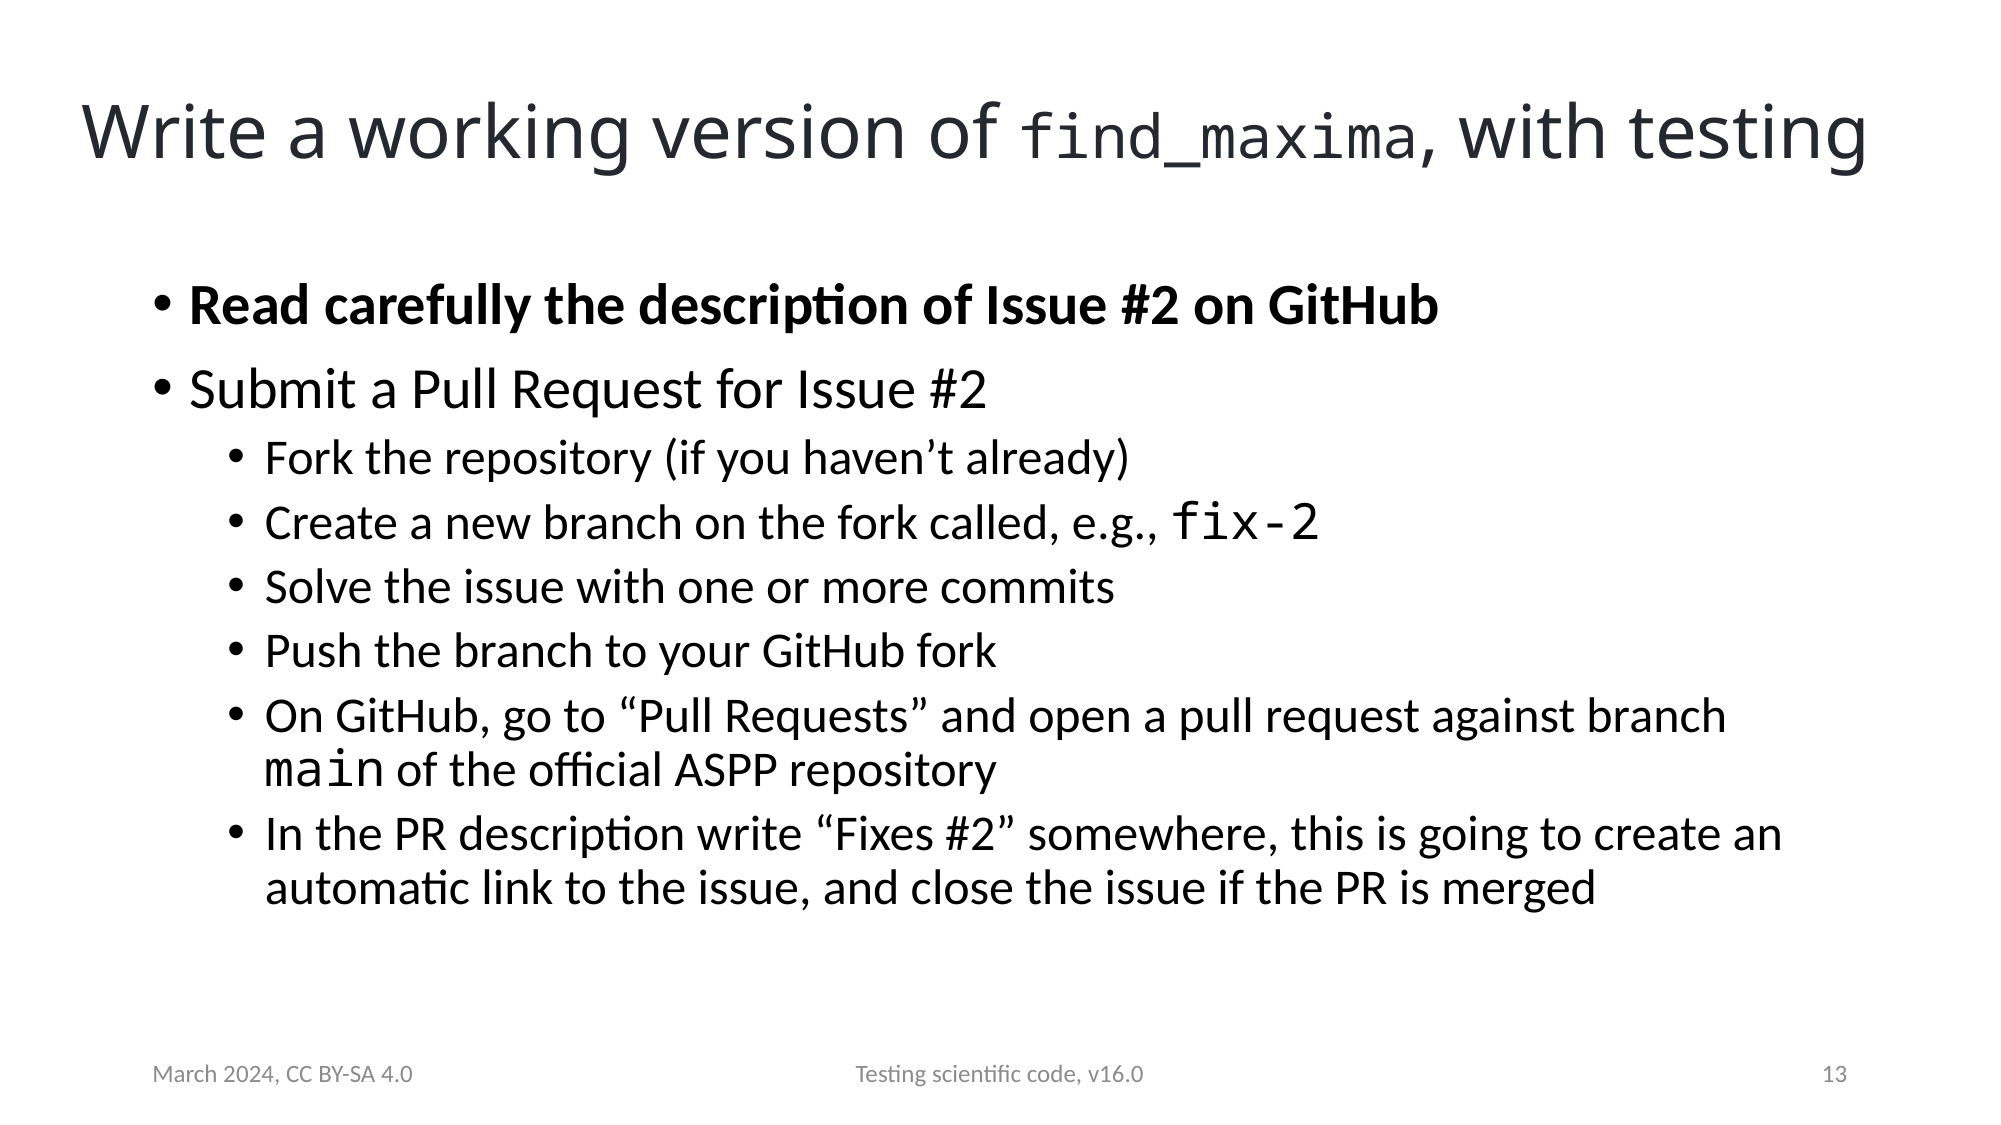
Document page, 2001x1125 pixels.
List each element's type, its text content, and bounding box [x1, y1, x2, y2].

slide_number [137, 1042, 588, 1103]
title Write a working version of find_maxima, with testing [66, 59, 1934, 209]
footer Testing scientific code, v16.0 [662, 1042, 1338, 1103]
list Read carefully the description of Issue #2 on GitHub Submit a Pull Request for Issue #2 Fork the repository (if you haven’t already) Create a new branch on the fork called, e.g., fix-2 Solve the issue with one or more commits Push the branch to your GitHub fork On GitHub, go to “Pull Requests” and open a pull request against branch main of the official ASPP repository In the PR description write “Fixes #2” somewhere, this is going to create an automatic link to the issue, and close the issue if the PR is merged [137, 267, 1839, 1014]
slide_number 13 [1412, 1042, 1863, 1103]
